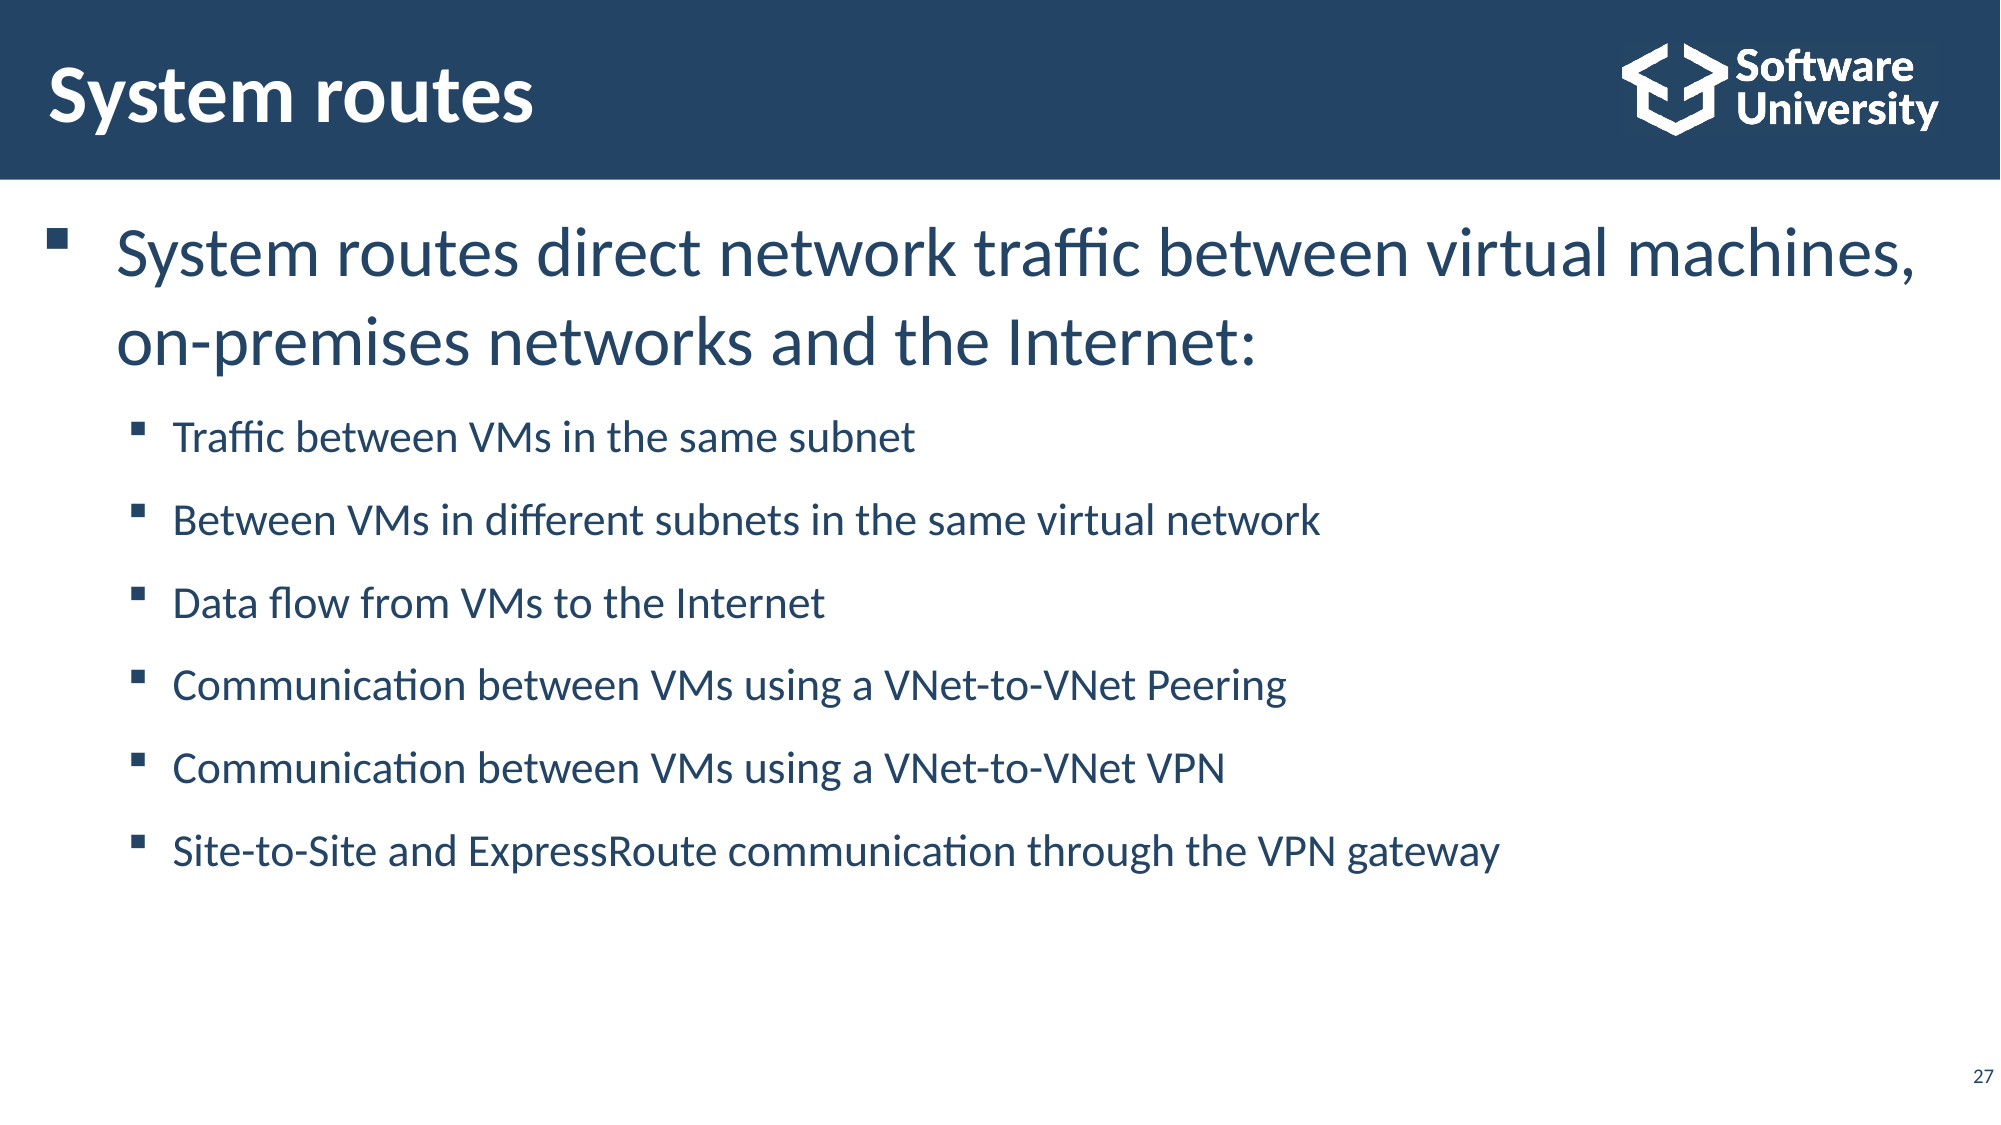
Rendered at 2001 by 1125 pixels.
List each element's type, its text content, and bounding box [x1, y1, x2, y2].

picture [1622, 43, 1939, 136]
title System routes [31, 16, 1591, 162]
list System routes direct network traffic between virtual machines, on-premises networks and the Internet: Traffic between VMs in the same subnet Between VMs in different subnets in the same virtual network Data flow from VMs to the Internet Communication between VMs using a VNet-to-VNet Peering Communication between VMs using a VNet-to-VNet VPN Site-to-Site and ExpressRoute communication through the VPN gateway [23, 195, 1980, 1059]
slide_number 27 [1929, 1049, 2000, 1100]
